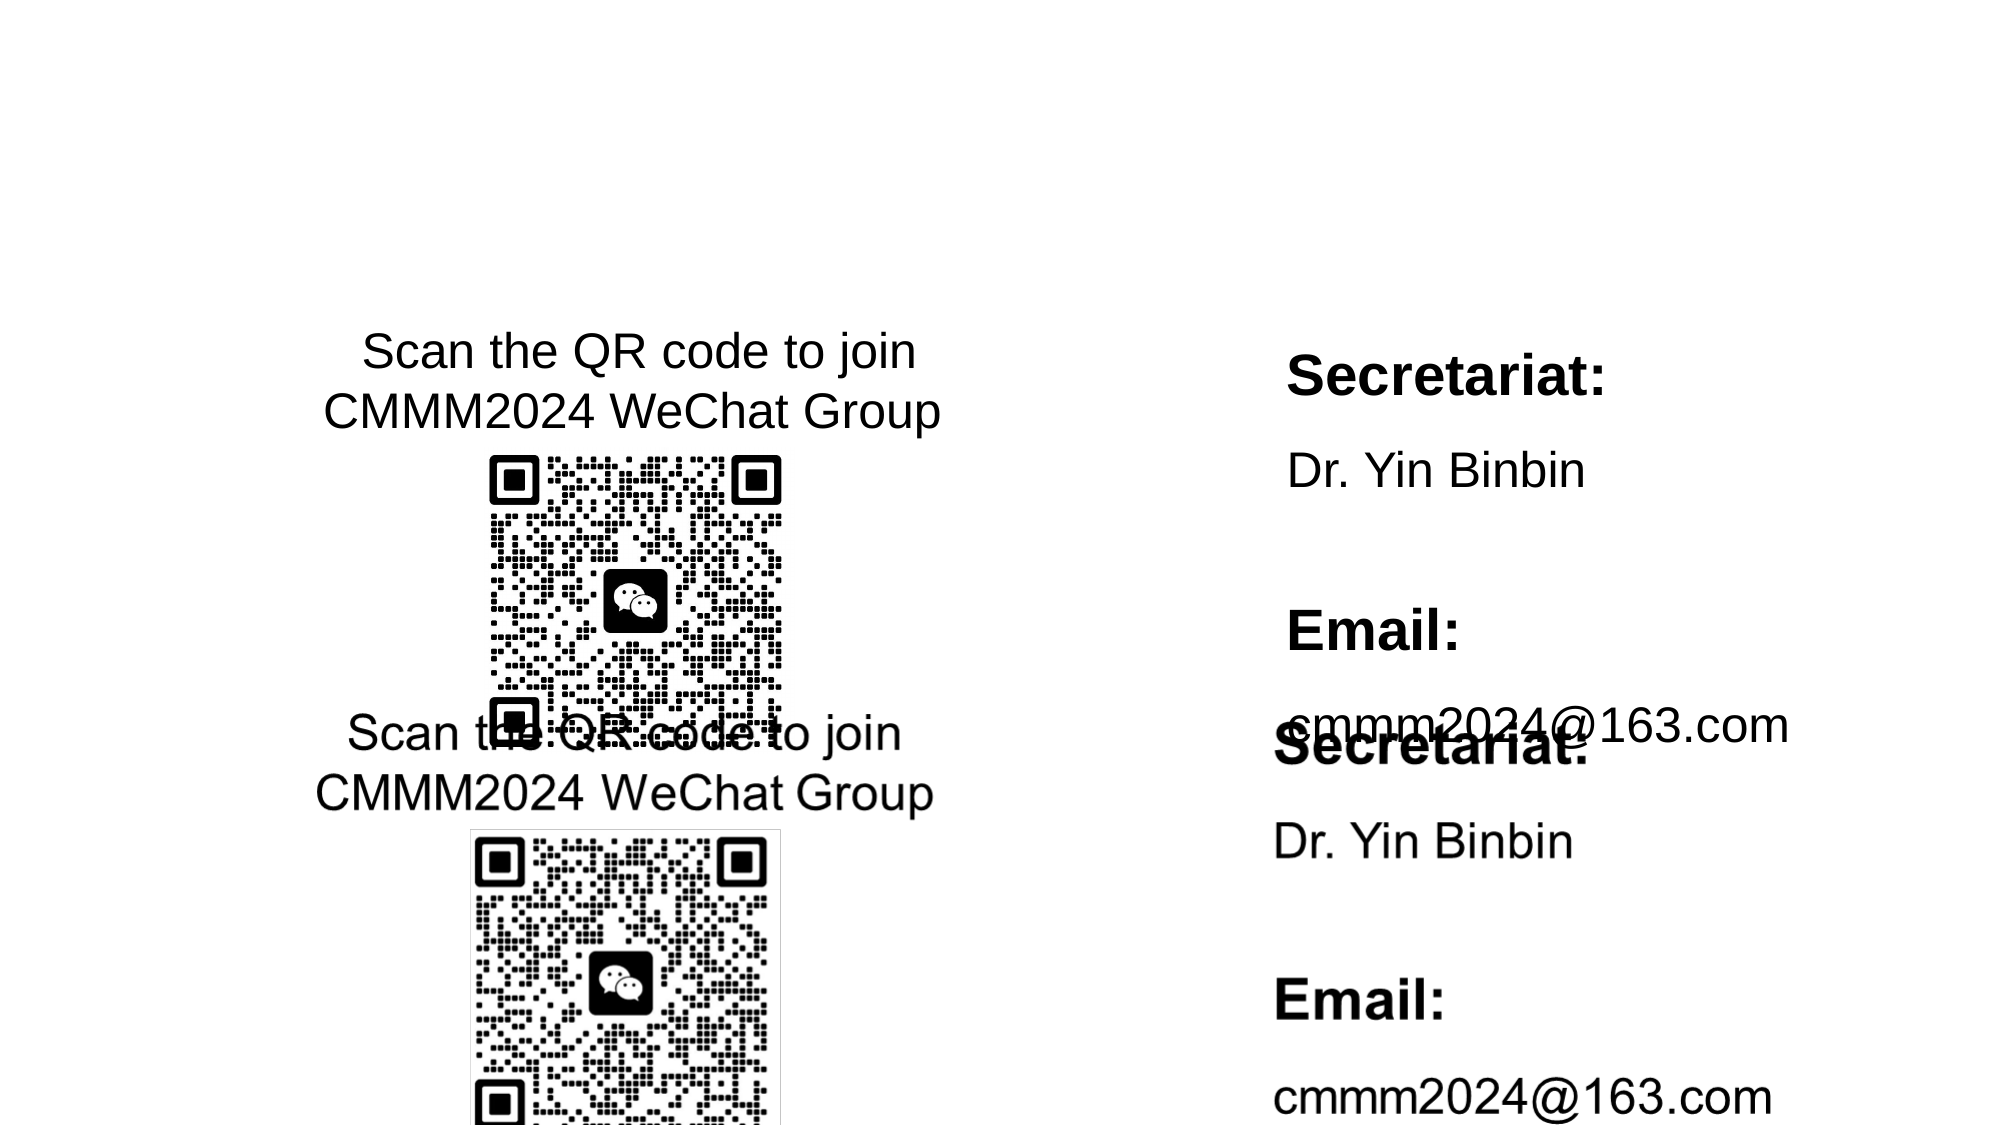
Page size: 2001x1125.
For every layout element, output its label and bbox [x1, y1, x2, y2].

text_box [236, 295, 1828, 754]
picture [221, 677, 1813, 1125]
